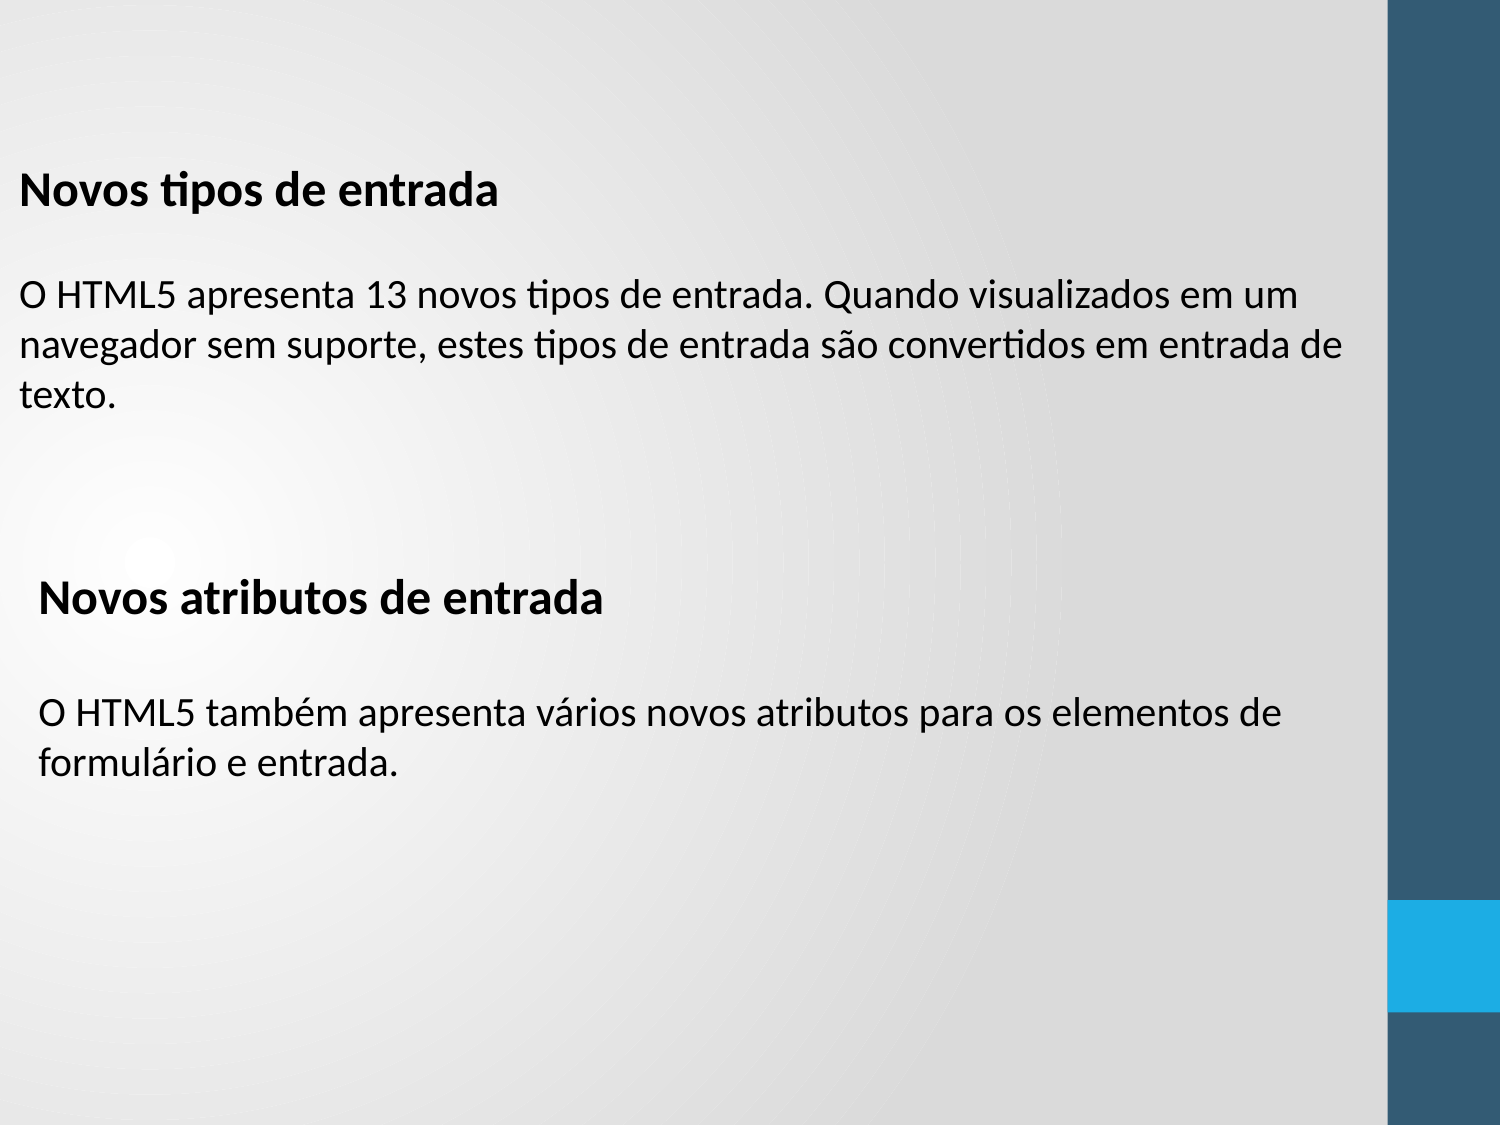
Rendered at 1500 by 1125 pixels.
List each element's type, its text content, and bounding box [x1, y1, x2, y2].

text_box Novos tipos de entrada O HTML5 apresenta 13 novos tipos de entrada. Quando visualizados em um navegador sem suporte, estes tipos de entrada são convertidos em entrada de texto. [4, 148, 1398, 424]
text_box Novos atributos de entrada O HTML5 também apresenta vários novos atributos para os elementos de formulário e entrada. [23, 557, 1317, 793]
